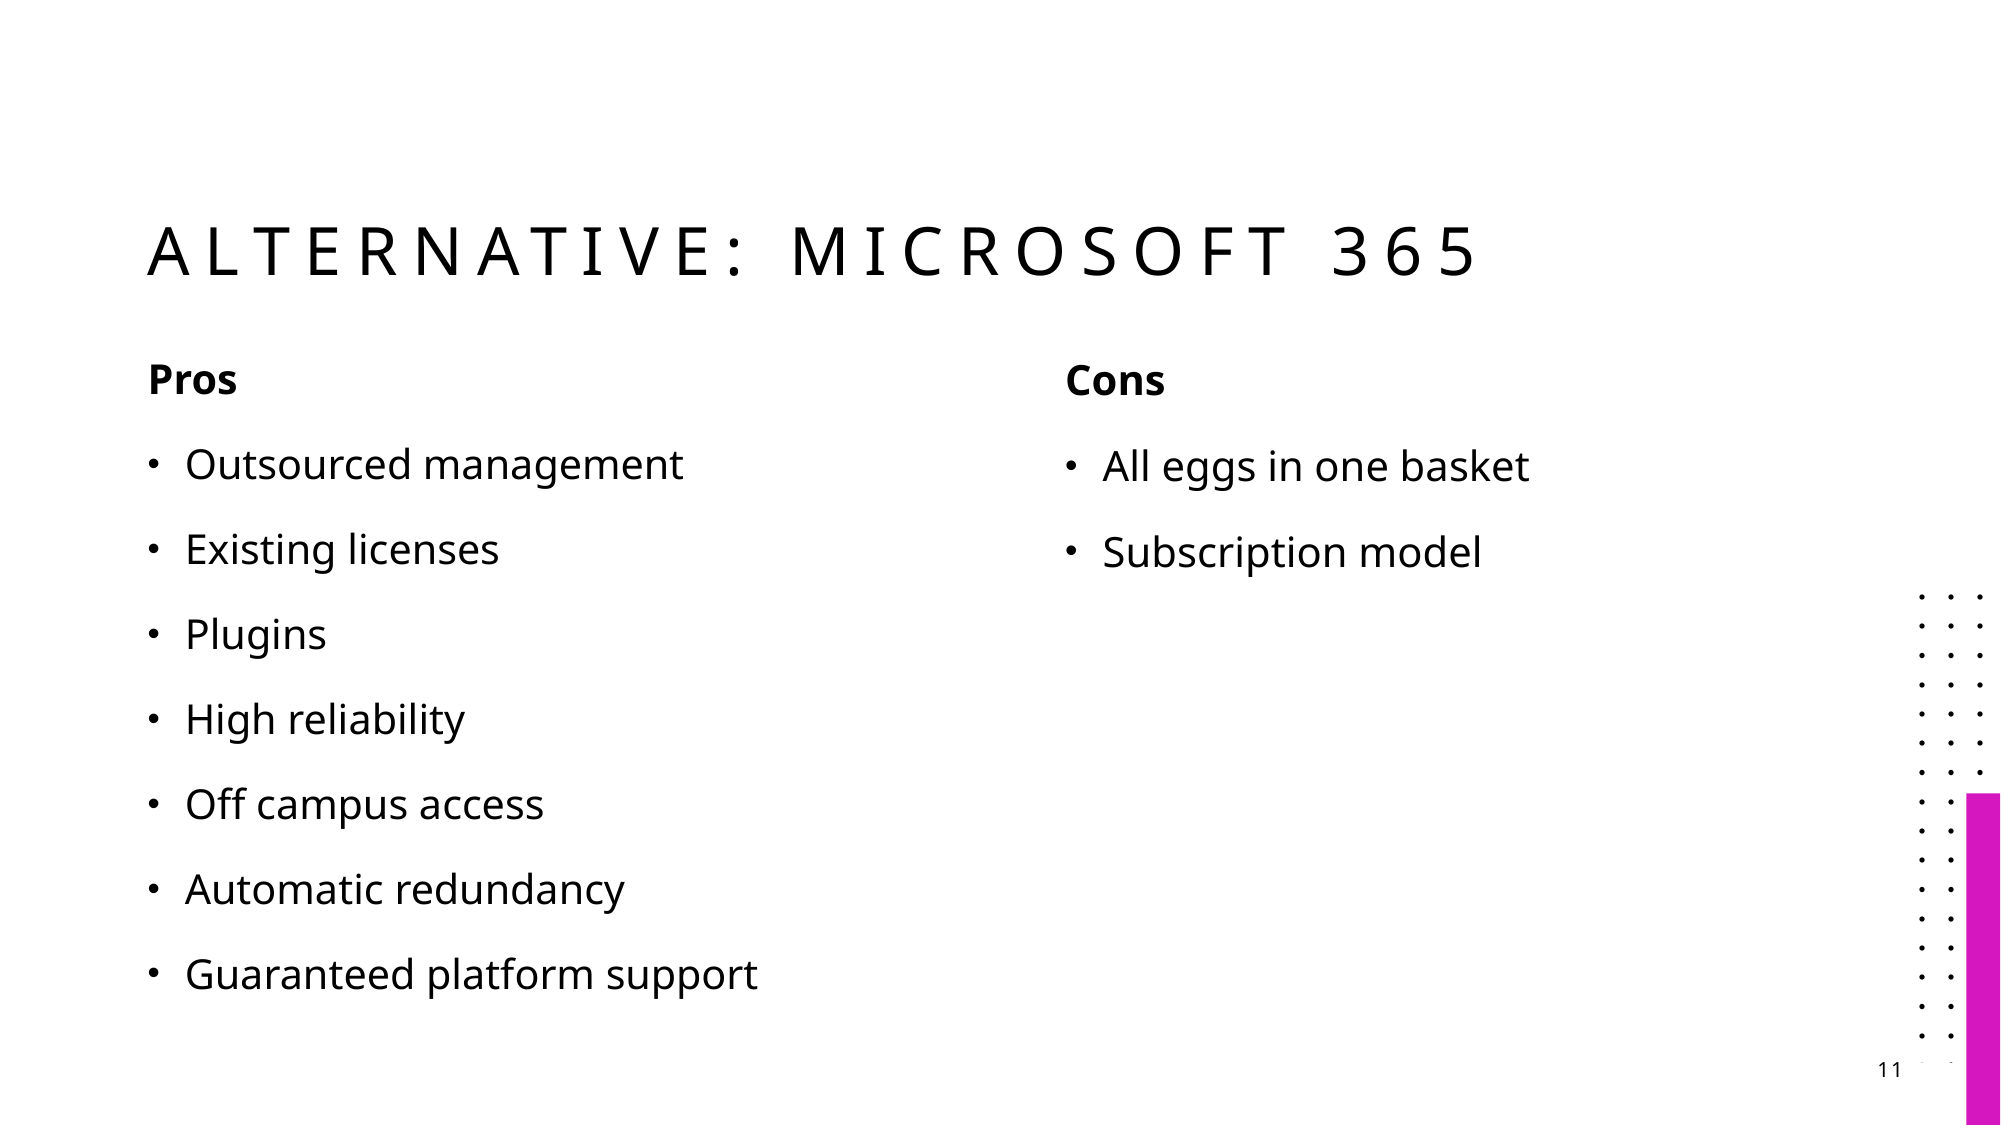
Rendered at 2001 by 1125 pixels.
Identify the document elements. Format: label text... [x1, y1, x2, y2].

text_box Cons All eggs in one basket Subscription model [1050, 331, 1717, 1007]
slide_number 11 [1831, 1040, 1919, 1101]
title Alternative: Microsoft 365 [132, 169, 1832, 296]
picture [1907, 582, 1994, 1064]
list Pros Outsourced management Existing licenses Plugins High reliability Off campus access Automatic redundancy Guaranteed platform support [132, 331, 800, 1007]
